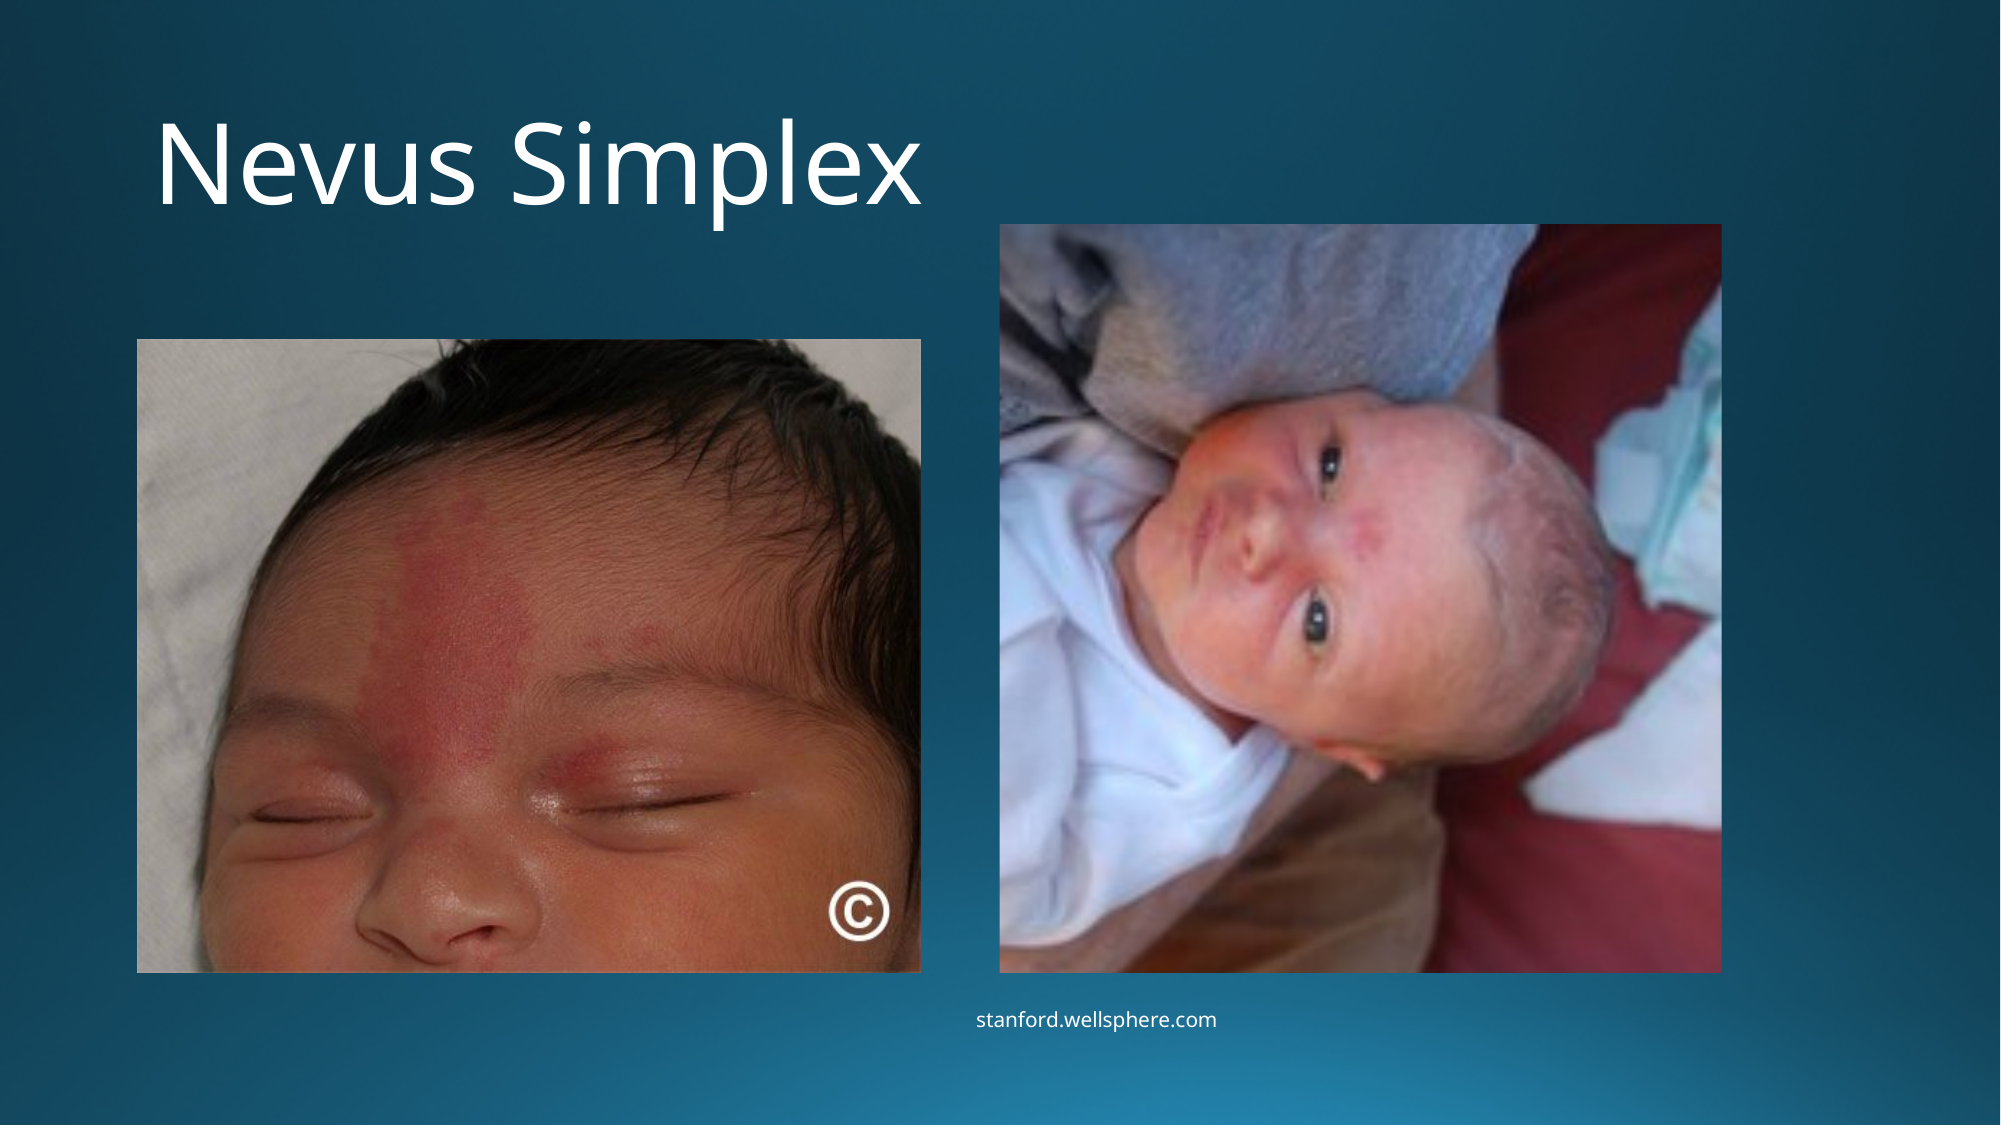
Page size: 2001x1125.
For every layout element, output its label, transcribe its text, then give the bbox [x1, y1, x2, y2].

text_box stanford.wellsphere.com [961, 999, 1233, 1040]
title Nevus Simplex [137, 59, 1863, 278]
picture [0, 0, 2001, 1125]
